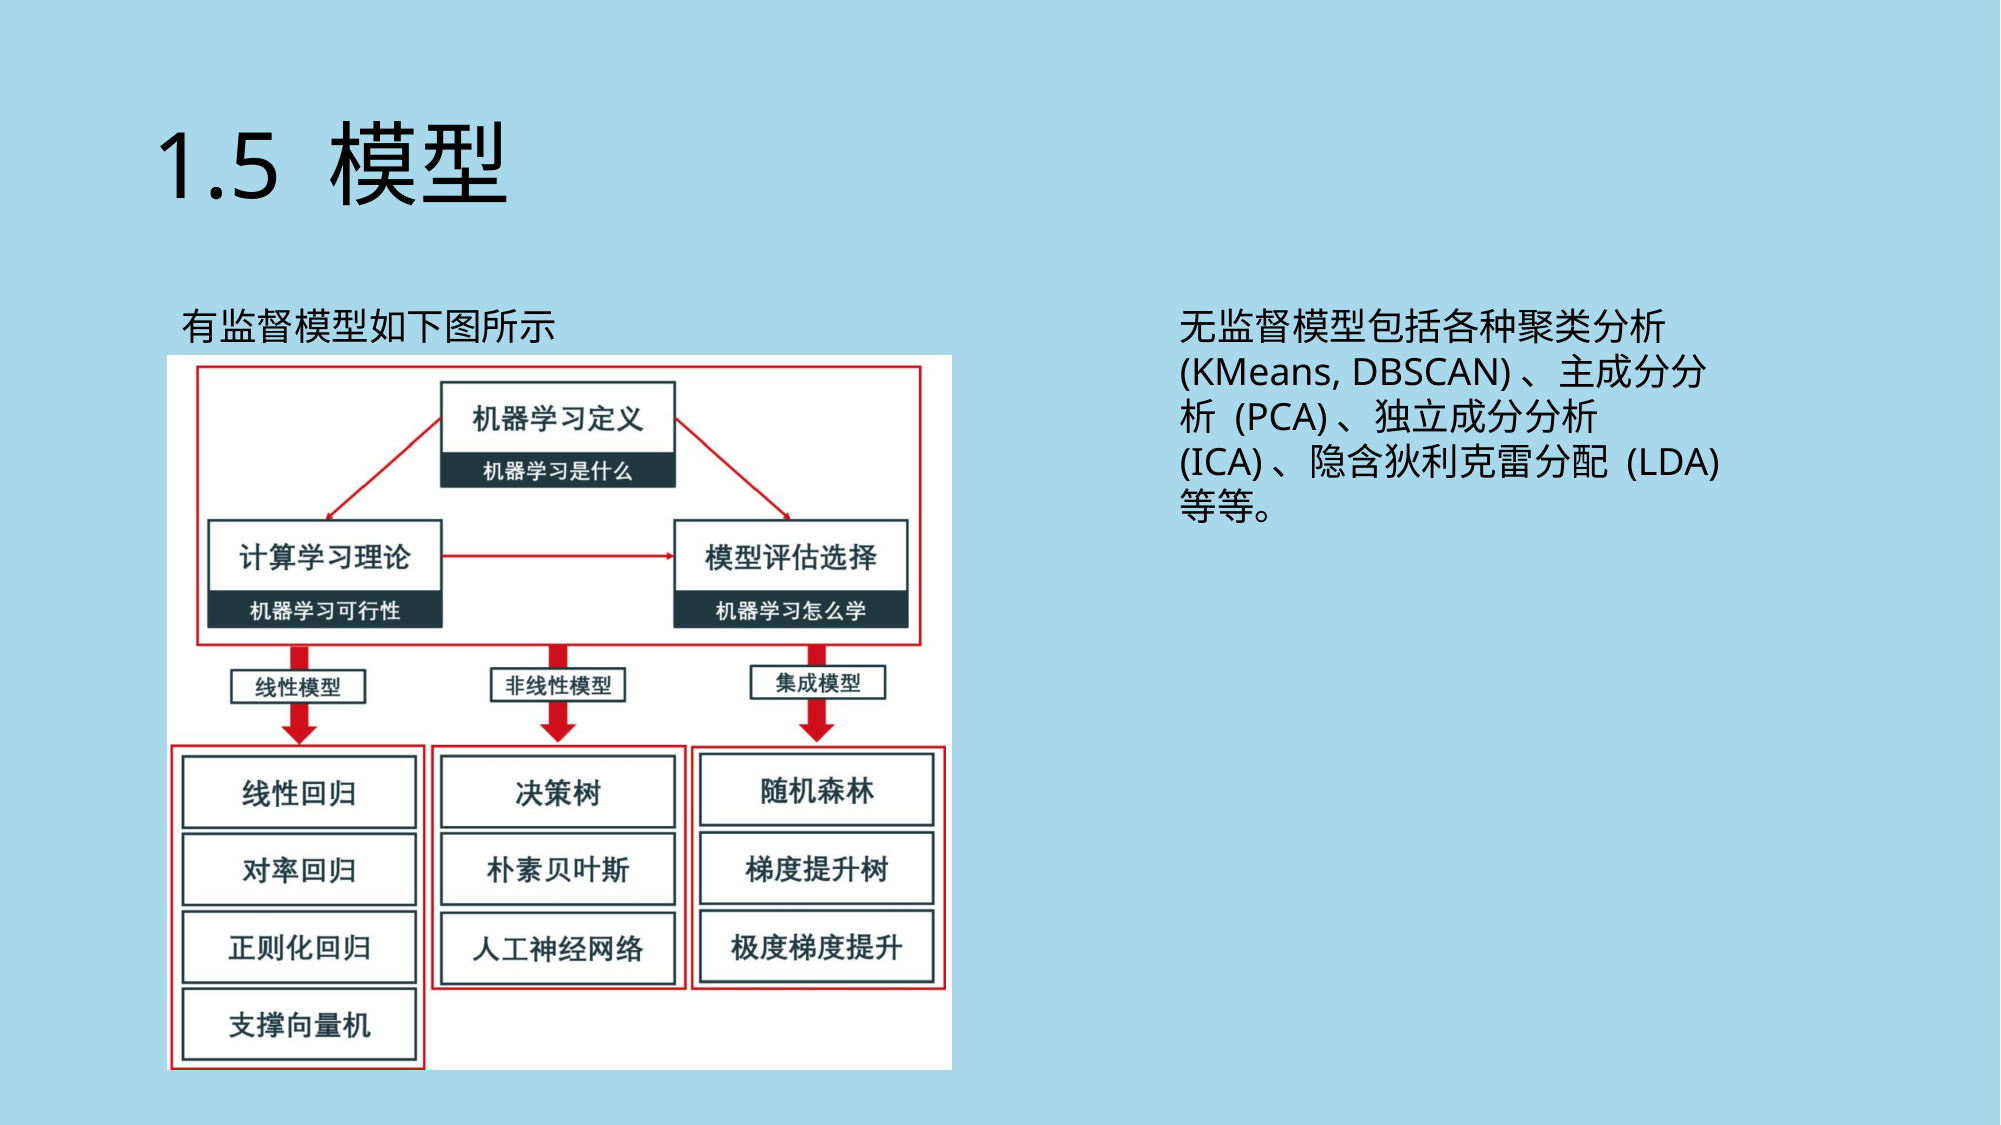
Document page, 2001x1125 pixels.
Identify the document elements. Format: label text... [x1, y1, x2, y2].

text_box [137, 218, 1863, 932]
text_box 无监督模型包括各种聚类分析 (KMeans, DBSCAN)、主成分分析 (PCA)、独立成分分析 (ICA)、隐含狄利克雷分配 (LDA) 等等。 [1165, 295, 1758, 536]
title 1.5 模型 [137, 59, 1863, 218]
text_box 有监督模型如下图所示 [167, 295, 733, 355]
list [167, 355, 952, 1070]
